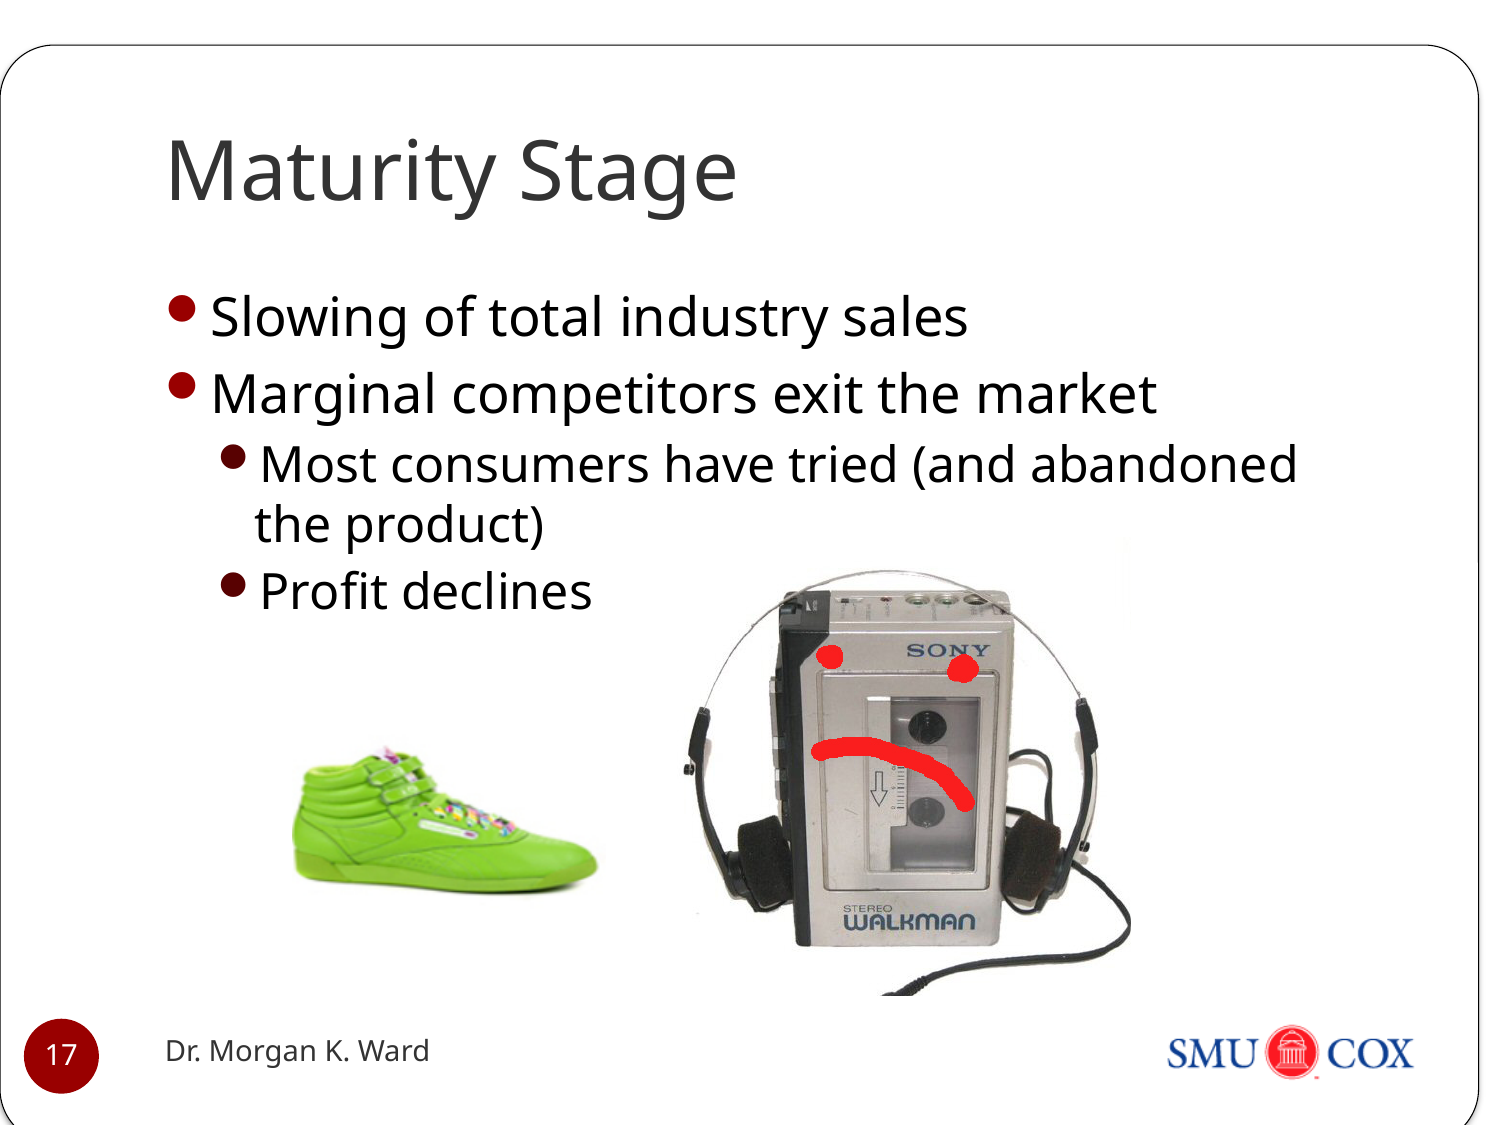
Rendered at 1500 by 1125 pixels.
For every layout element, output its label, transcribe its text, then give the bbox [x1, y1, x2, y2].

picture [653, 537, 1131, 996]
list Slowing of total industry sales Marginal competitors exit the market Most consumers have tried (and abandoned the product) Profit declines [150, 275, 1350, 950]
picture [292, 707, 606, 942]
title Maturity Stage [150, 45, 1425, 233]
footer Dr. Morgan K. Ward [150, 1012, 800, 1088]
slide_number 17 [23, 1018, 99, 1094]
picture [1155, 1012, 1427, 1093]
